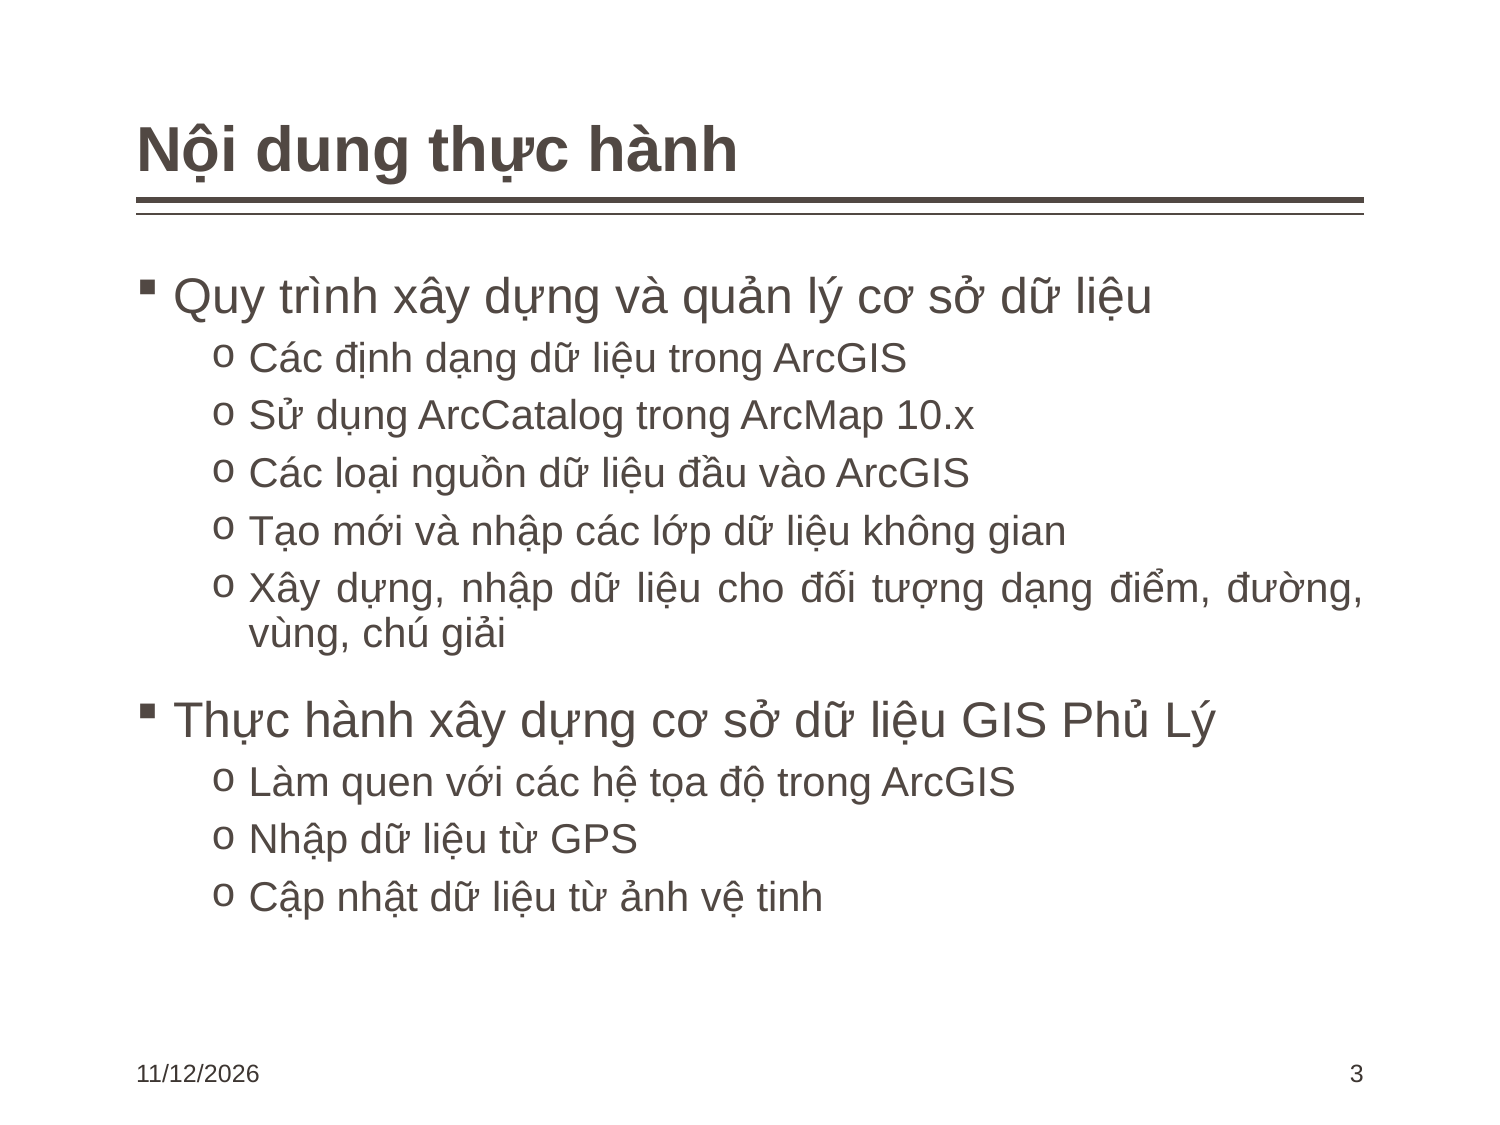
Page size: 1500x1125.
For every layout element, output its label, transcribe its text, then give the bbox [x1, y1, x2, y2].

list Quy trình xây dựng và quản lý cơ sở dữ liệu Các định dạng dữ liệu trong ArcGIS Sử dụng ArcCatalog trong ArcMap 10.x Các loại nguồn dữ liệu đầu vào ArcGIS Tạo mới và nhập các lớp dữ liệu không gian Xây dựng, nhập dữ liệu cho đối tượng dạng điểm, đường, vùng, chú giải Thực hành xây dựng cơ sở dữ liệu GIS Phủ Lý Làm quen với các hệ tọa độ trong ArcGIS Nhập dữ liệu từ GPS Cập nhật dữ liệu từ ảnh vệ tinh [135, 262, 1364, 1043]
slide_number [135, 1042, 362, 1103]
title Nội dung thực hành [135, 12, 1364, 193]
slide_number 3 [1138, 1042, 1364, 1103]
